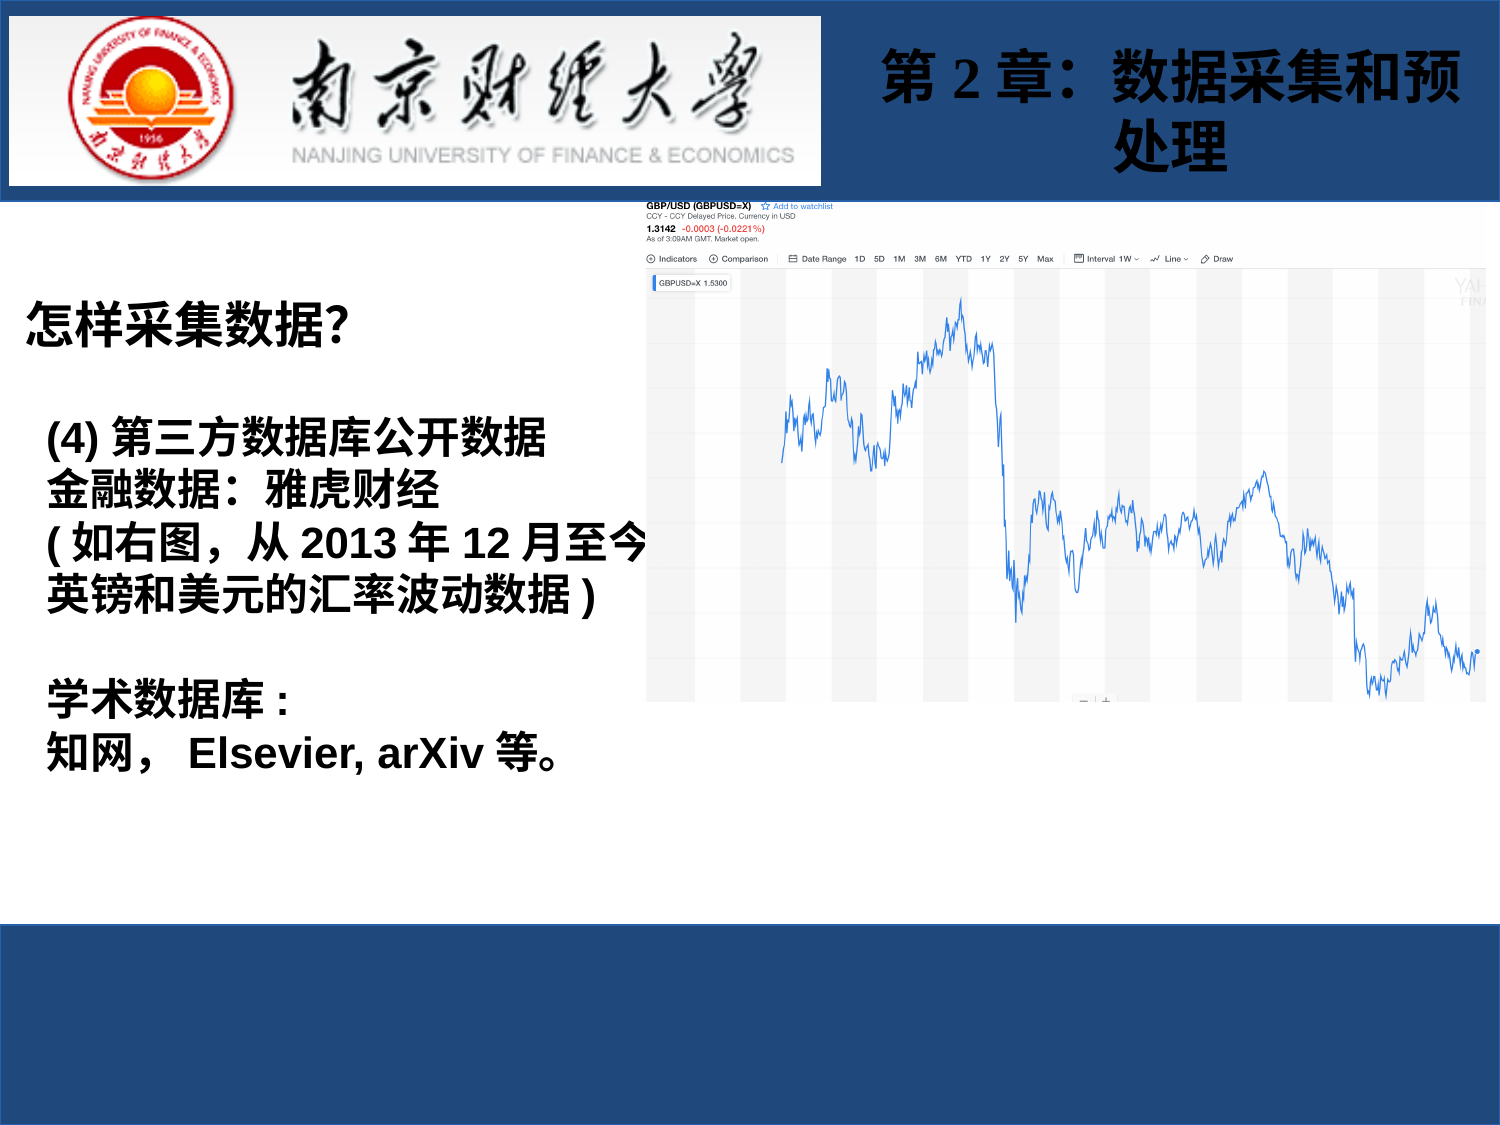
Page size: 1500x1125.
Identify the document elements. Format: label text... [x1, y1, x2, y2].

text_box [0, 924, 1500, 1125]
text_box 第2章：数据采集和预处理 [856, 30, 1486, 190]
text_box [0, 0, 1500, 202]
title 怎样采集数据？ [9, 202, 644, 444]
subtitle (4)第三方数据库公开数据 金融数据：雅虎财经 (如右图，从2013年12月至今 英镑和美元的汇率波动数据) 学术数据库: 知网，Elsevier, arXiv等。 [31, 402, 1275, 846]
picture [9, 16, 821, 186]
picture [645, 202, 1486, 702]
